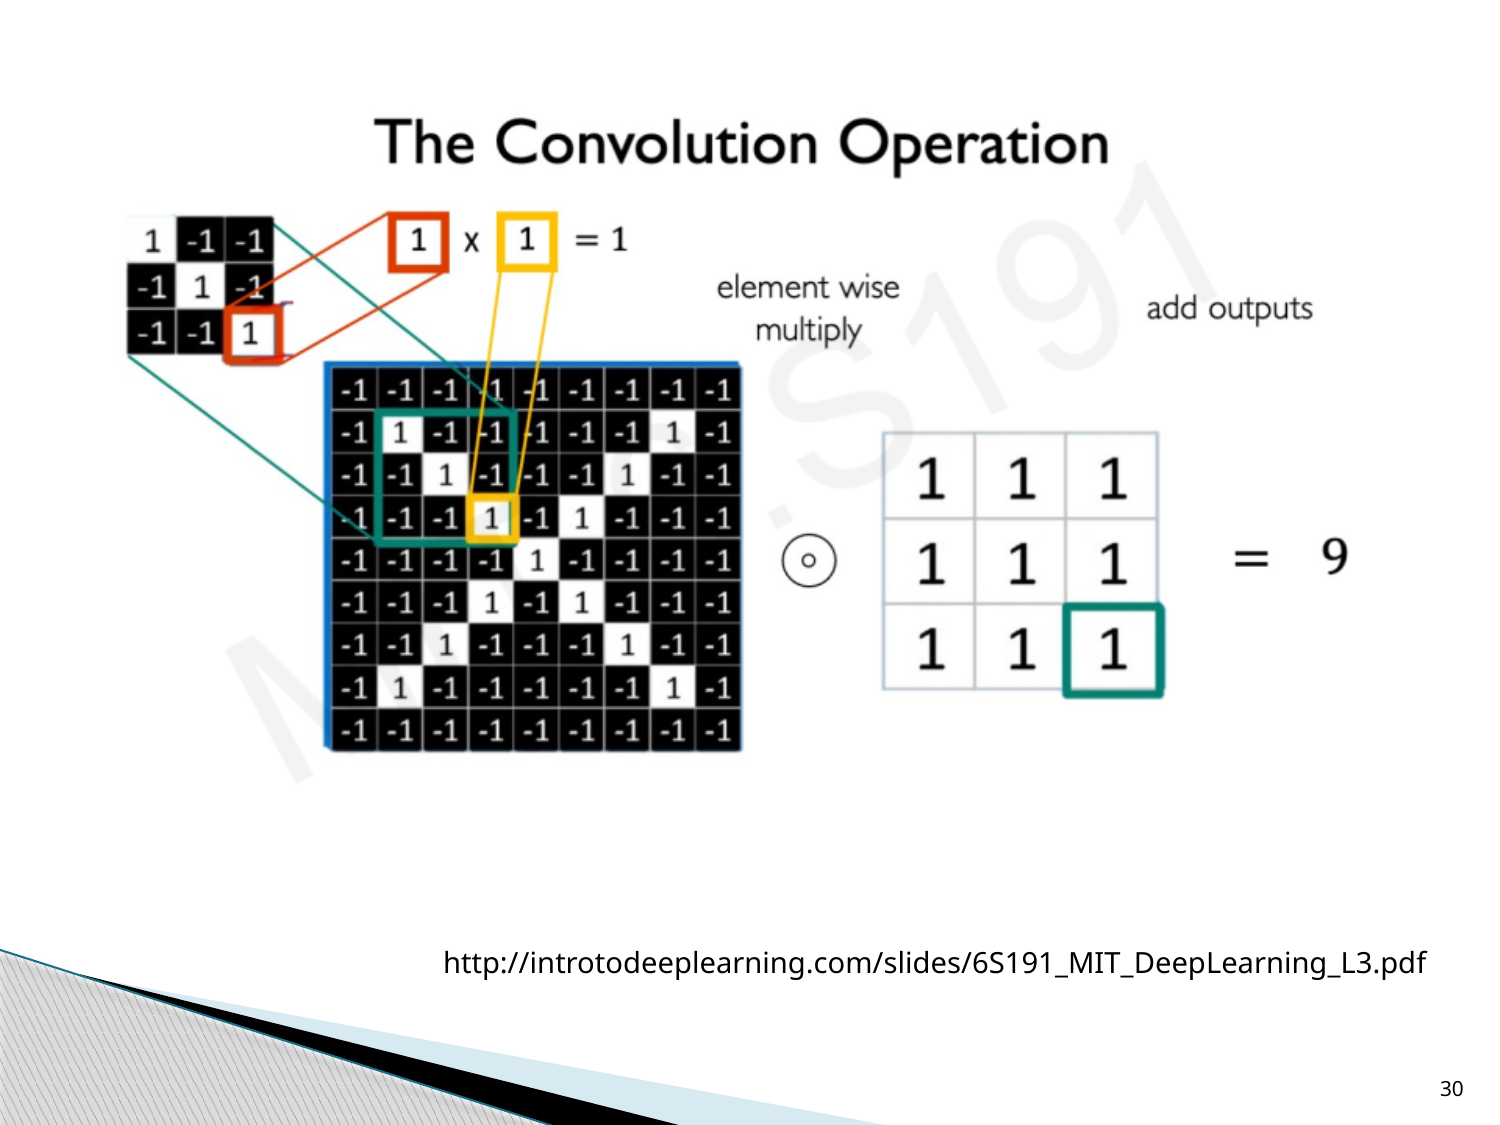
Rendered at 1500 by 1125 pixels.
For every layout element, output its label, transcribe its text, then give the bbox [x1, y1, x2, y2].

text_box http://introtodeeplearning.com/slides/6S191_MIT_DeepLearning_L3.pdf [428, 937, 1443, 988]
slide_number 30 [1418, 1051, 1479, 1112]
picture [49, 74, 1437, 798]
